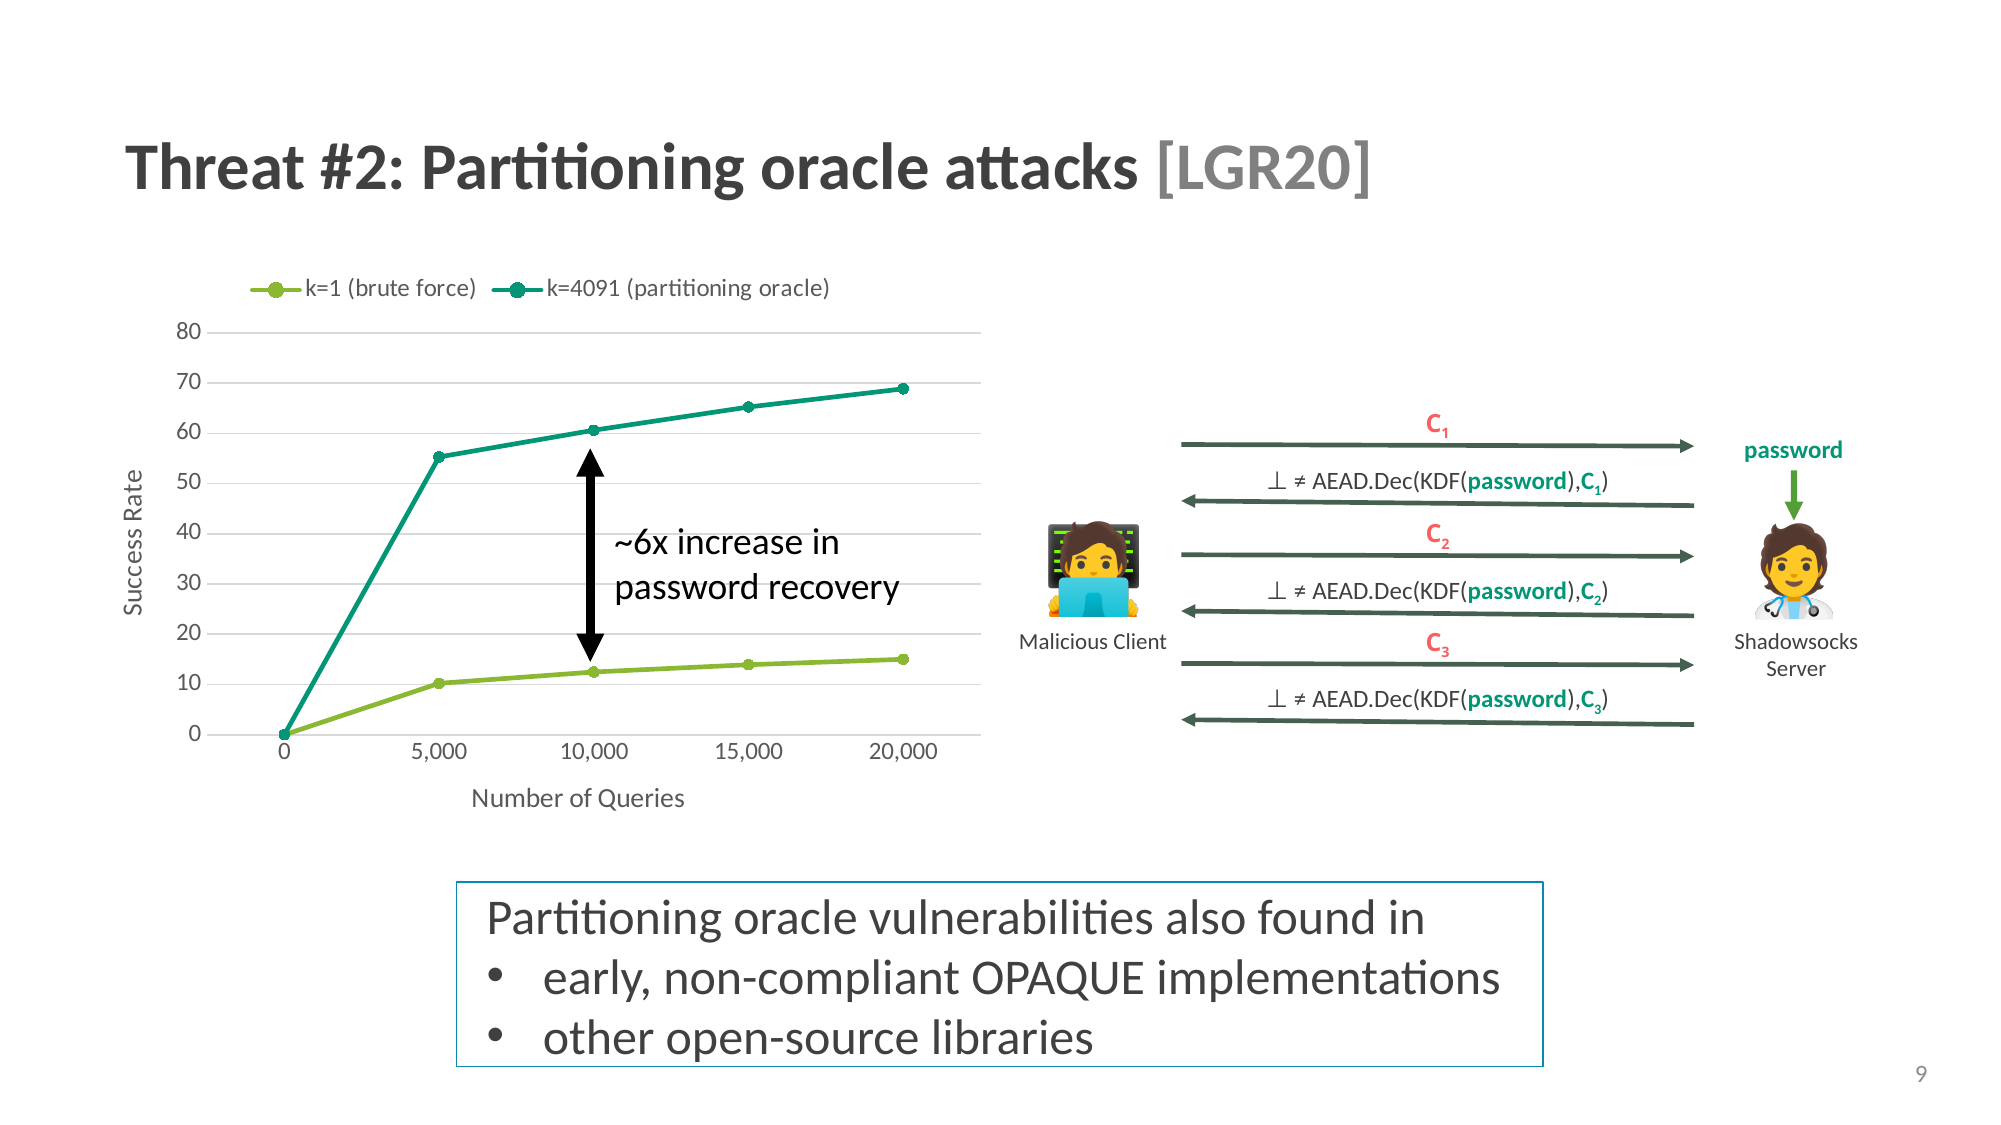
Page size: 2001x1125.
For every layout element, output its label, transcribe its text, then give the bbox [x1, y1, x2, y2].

title Threat #2: Partitioning oracle attacks [LGR20] [110, 58, 1890, 277]
text_box Partitioning oracle vulnerabilities also found in early, non-compliant OPAQUE implementations other open-source libraries [456, 881, 1544, 1067]
chart [84, 260, 999, 849]
slide_number 9 [1492, 1042, 1943, 1103]
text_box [999, 400, 1890, 725]
